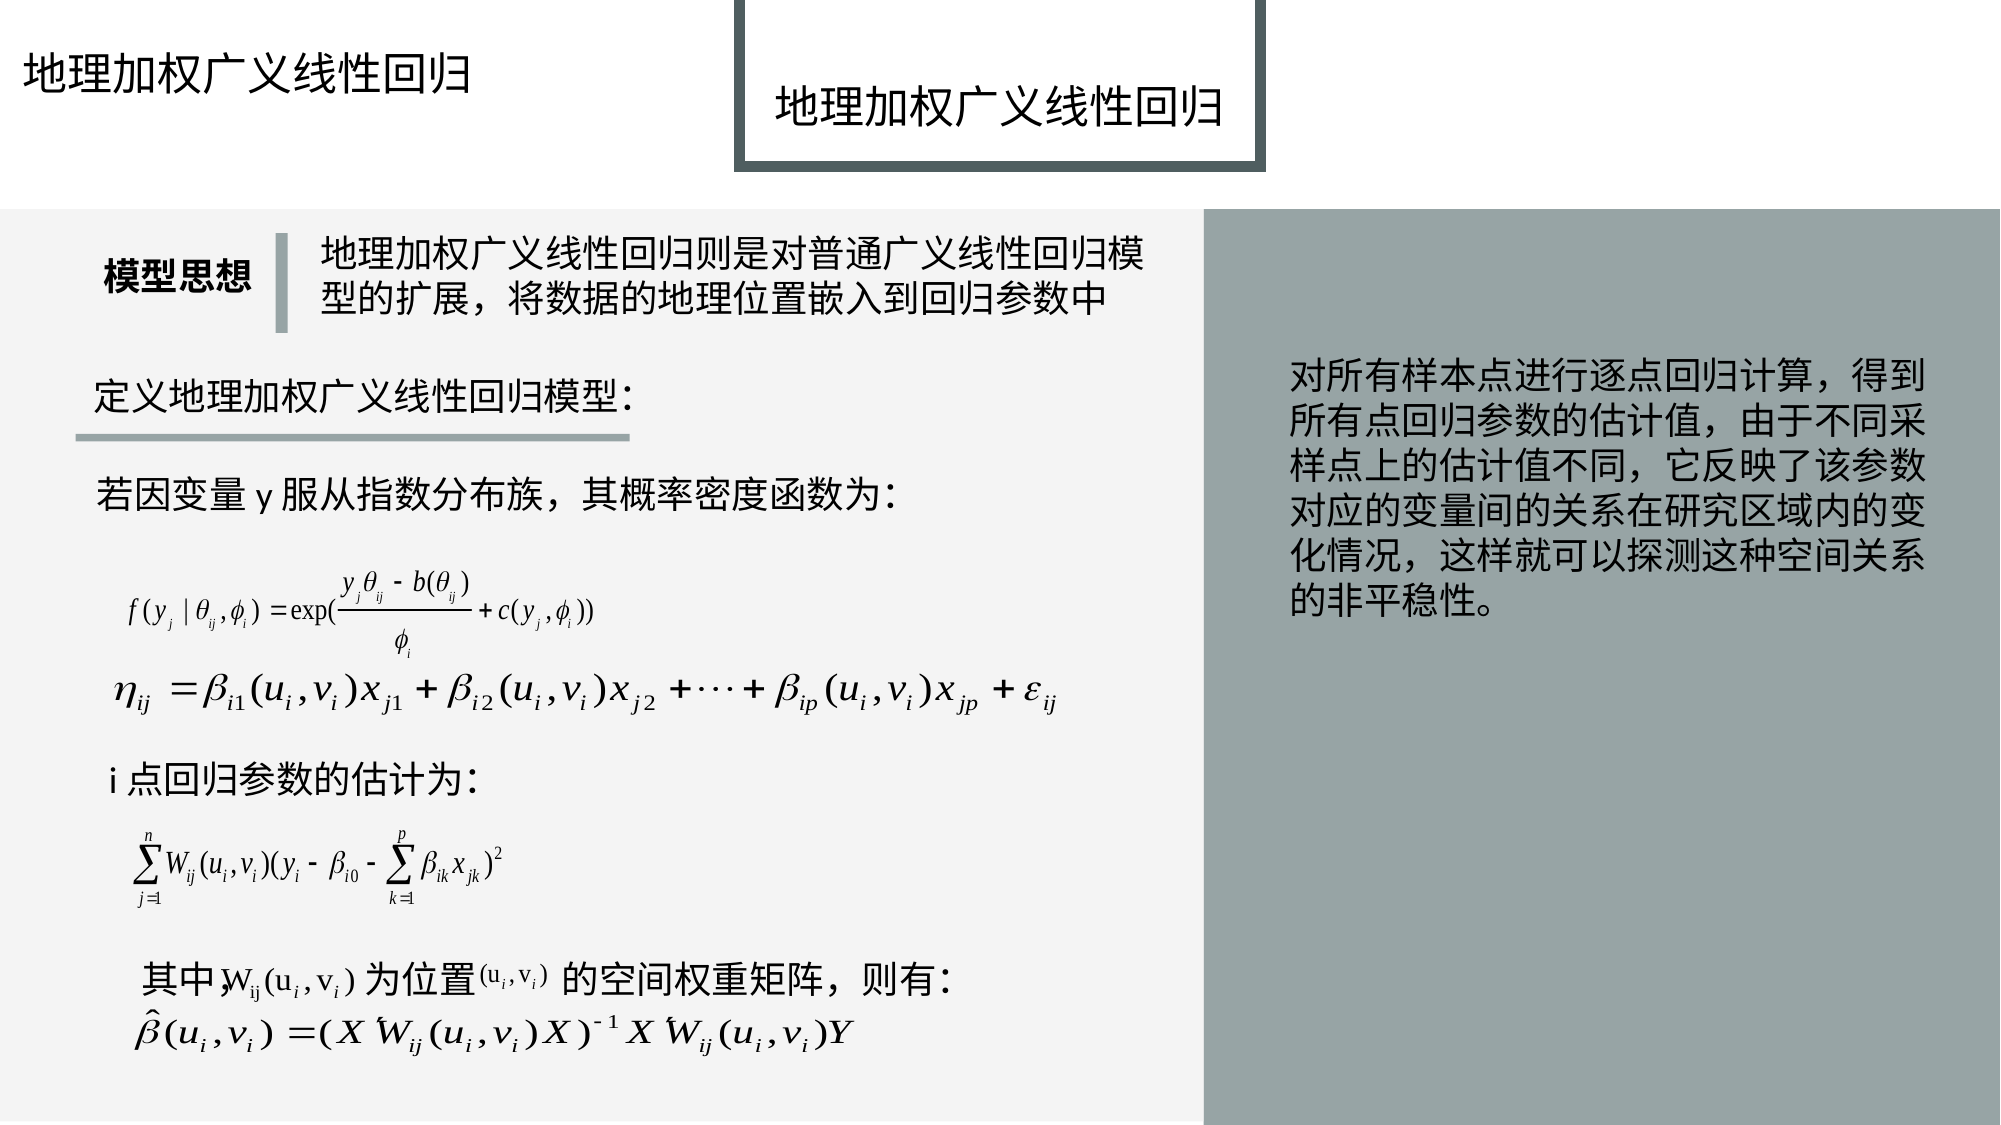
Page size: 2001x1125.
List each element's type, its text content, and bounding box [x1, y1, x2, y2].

picture [475, 955, 553, 996]
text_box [0, 209, 2000, 1125]
text_box 地理加权广义线性回归 [758, 36, 1242, 141]
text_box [107, 662, 1067, 724]
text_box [117, 552, 602, 662]
picture [214, 958, 362, 1002]
text_box [739, 1, 1261, 166]
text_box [128, 815, 509, 916]
text_box 地理加权广义线性回归 [0, 3, 496, 108]
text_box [125, 1002, 866, 1064]
